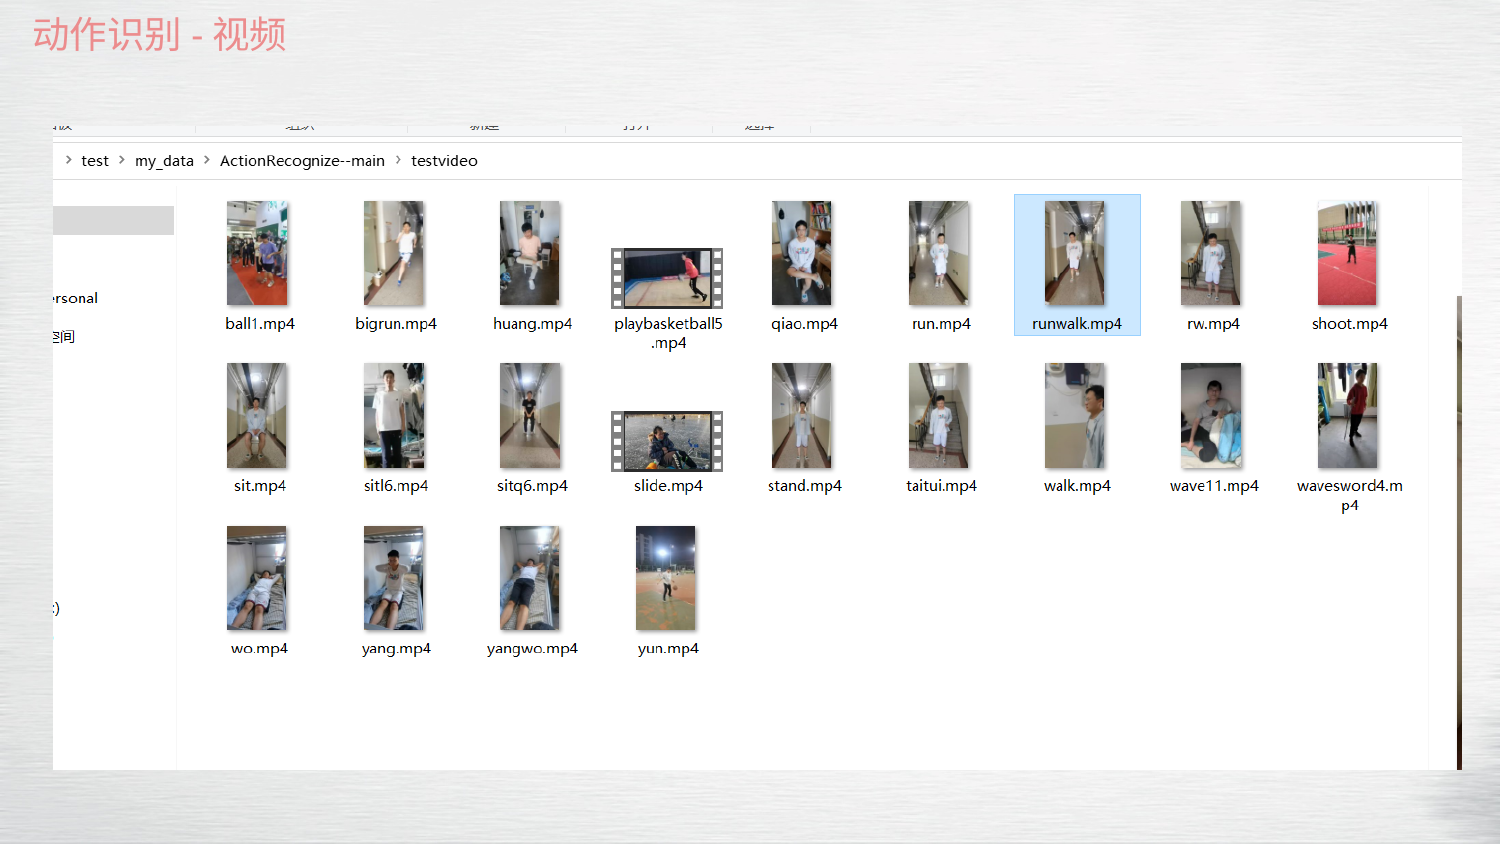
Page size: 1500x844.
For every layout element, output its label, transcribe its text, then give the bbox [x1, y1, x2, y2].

text_box 动作识别-视频 [17, 3, 768, 64]
picture [0, 0, 1500, 844]
